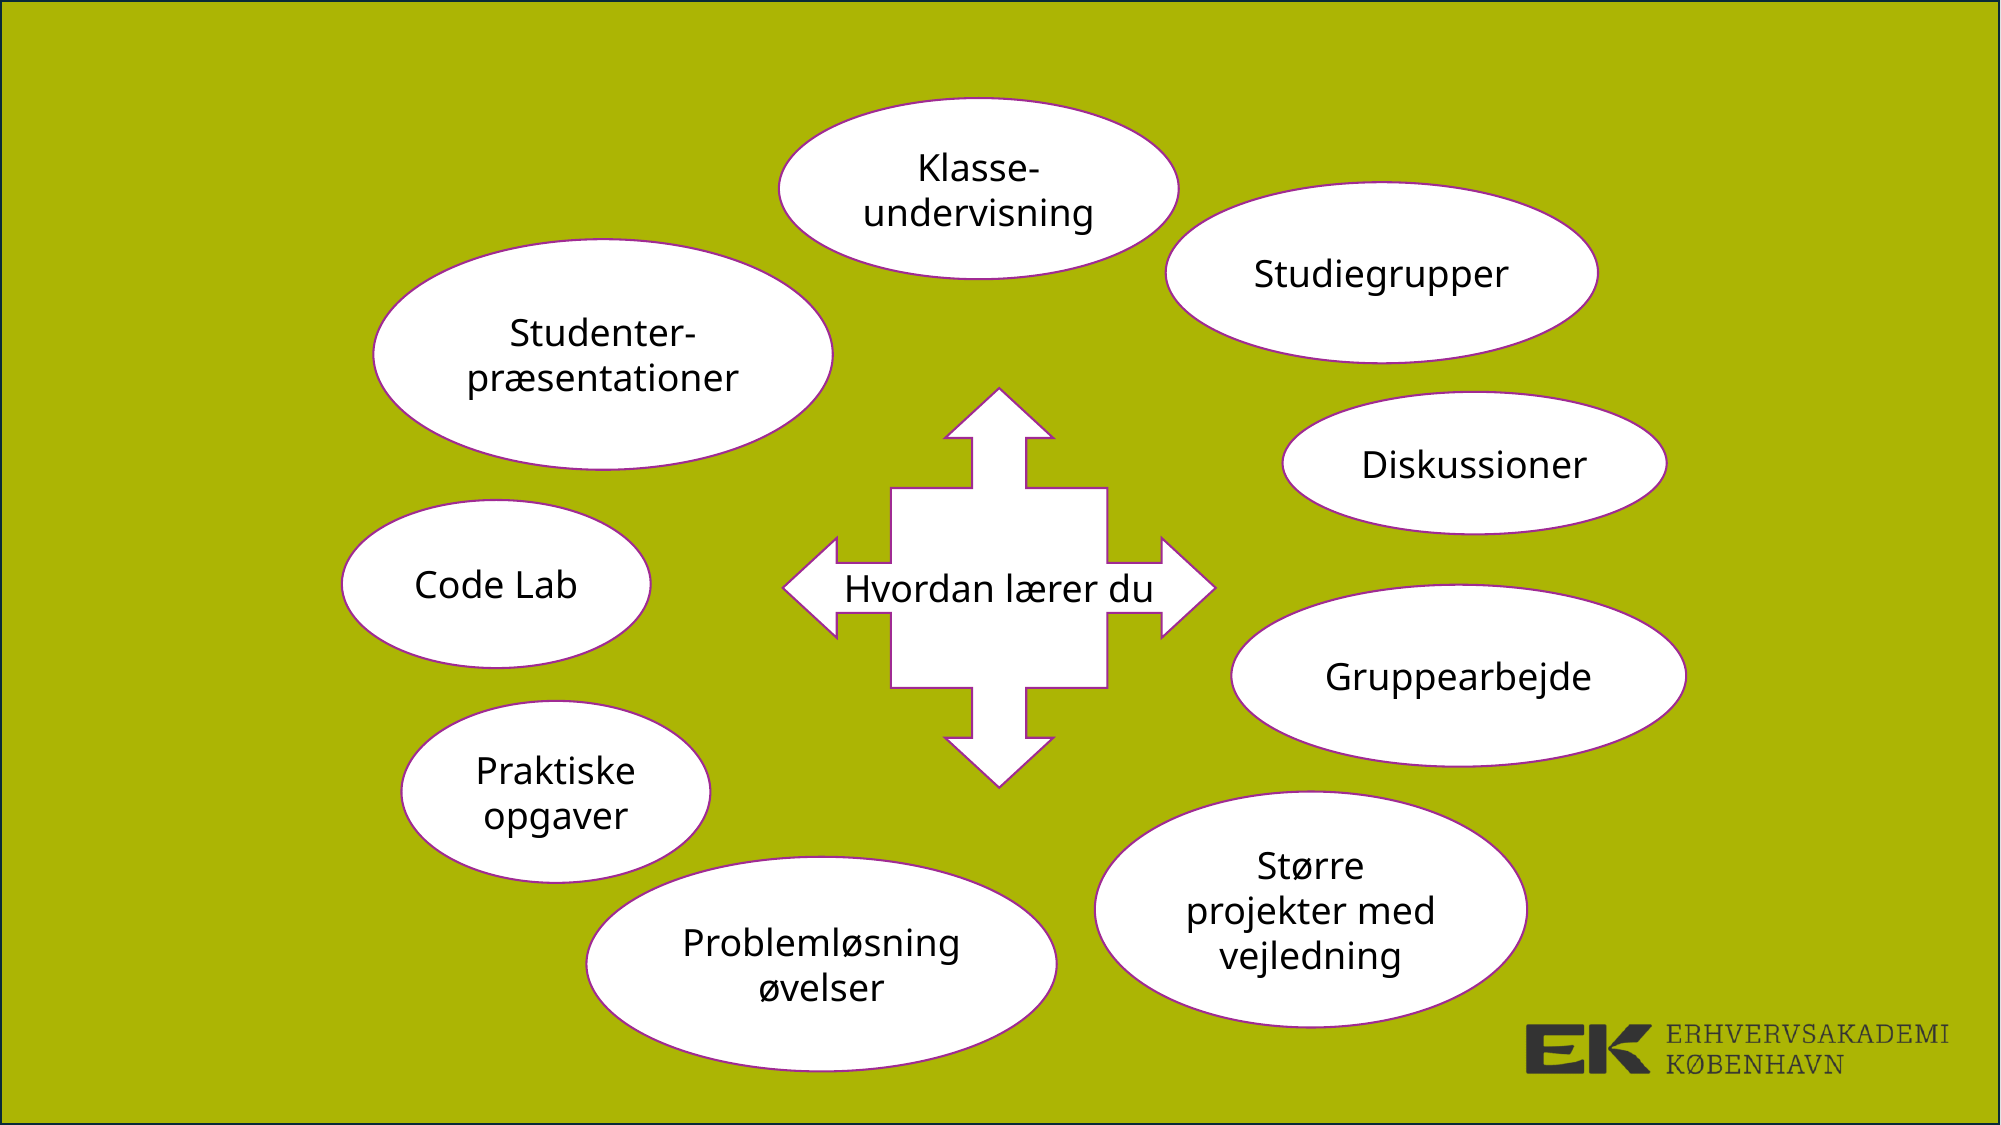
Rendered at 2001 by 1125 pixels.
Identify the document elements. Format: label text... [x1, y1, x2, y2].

text_box Diskussioner [1281, 390, 1668, 536]
text_box Studiegrupper [1164, 181, 1600, 365]
text_box Studenter-præsentationer [372, 238, 834, 471]
text_box Klasse- undervisning [777, 96, 1180, 281]
text_box Gruppearbejde [1230, 583, 1688, 768]
text_box Hvordan lærer du [781, 386, 1218, 790]
picture [1477, 975, 1997, 1122]
text_box Større projekter med vejledning [1093, 790, 1529, 1029]
text_box Praktiske opgaver [400, 699, 712, 884]
text_box Problemløsning øvelser [585, 855, 1058, 1073]
text_box Code Lab [340, 498, 652, 670]
